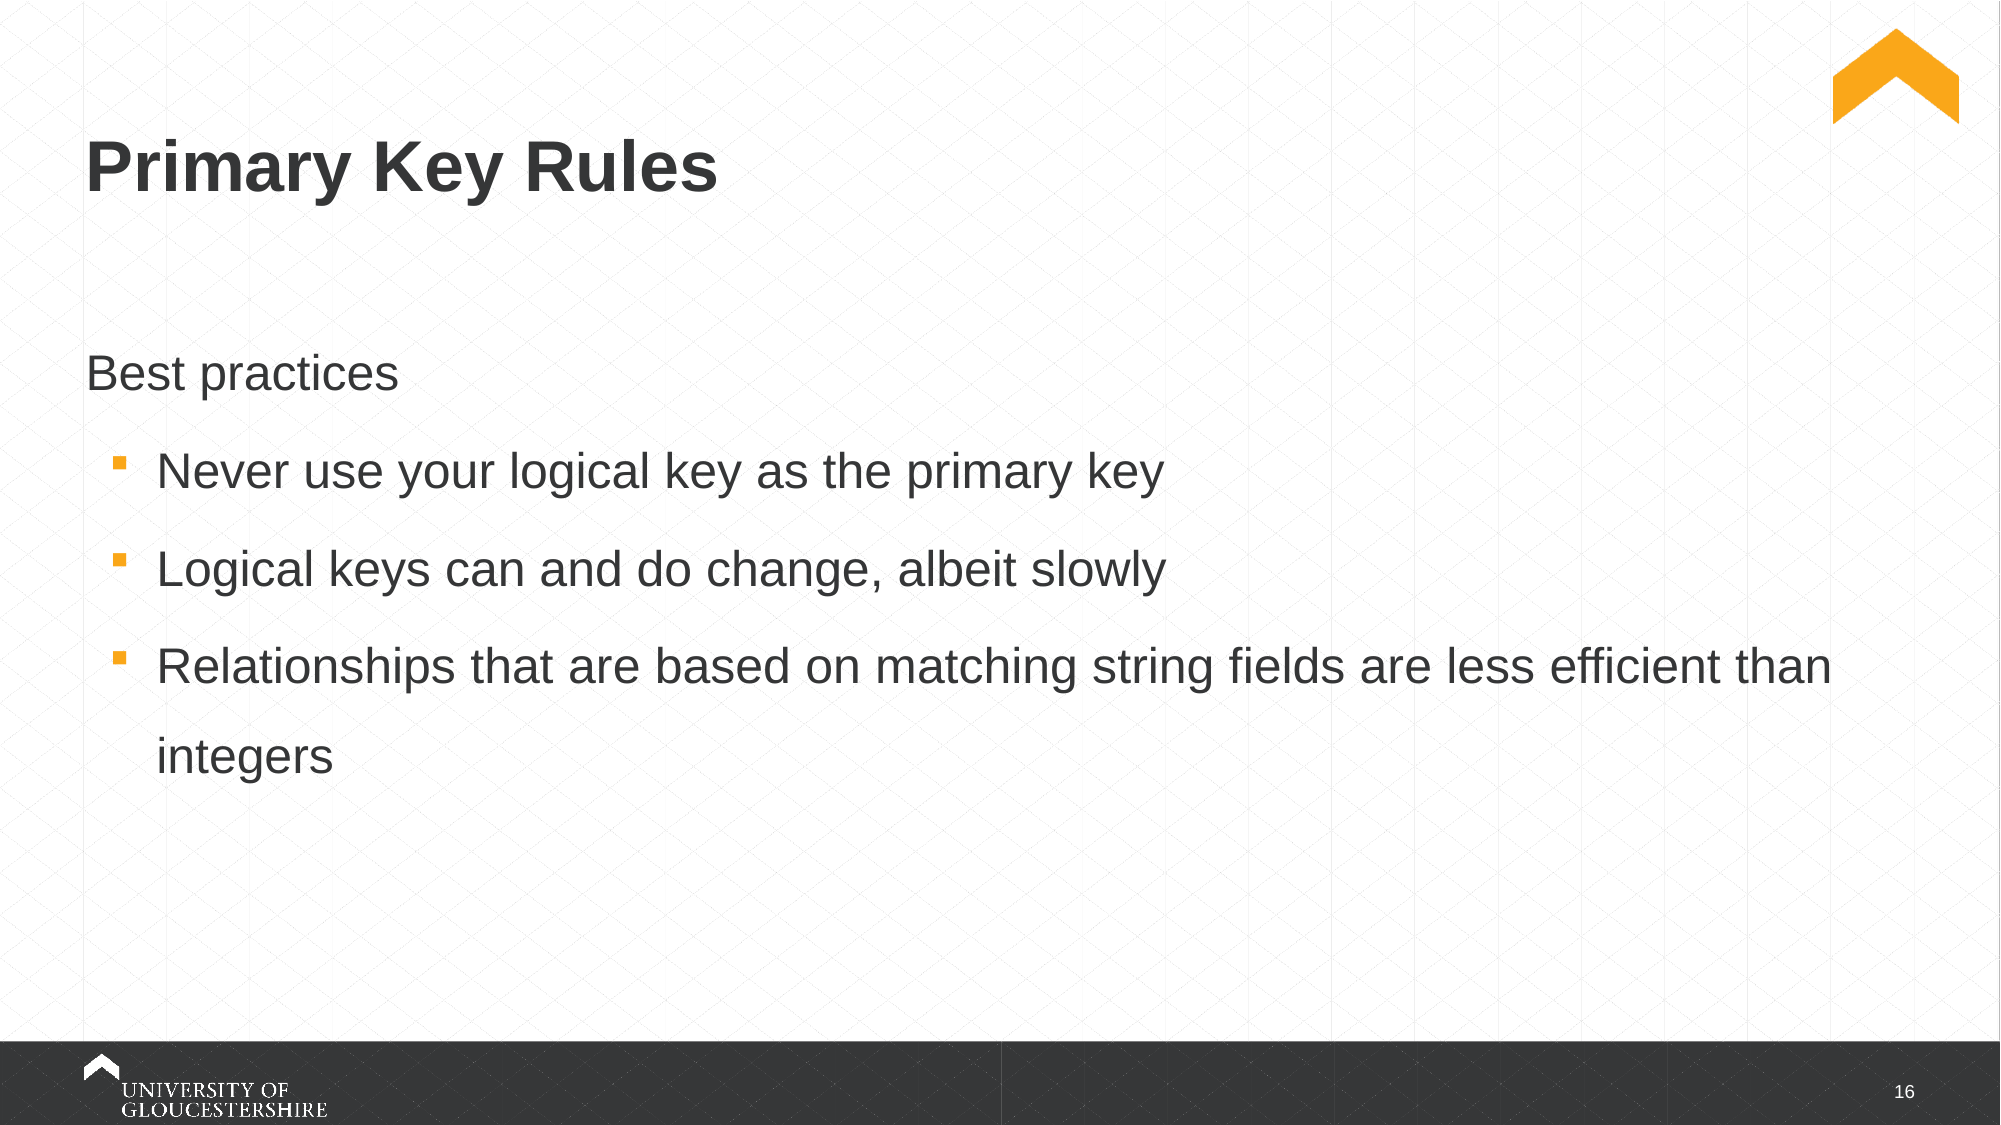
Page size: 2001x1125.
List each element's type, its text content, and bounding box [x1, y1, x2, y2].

list Best practices Never use your logical key as the primary key Logical keys can and do change, albeit slowly Relationships that are based on matching string fields are less efficient than integers [85, 256, 1834, 973]
title Primary Key Rules [85, 138, 983, 256]
picture [0, 1, 2001, 1125]
